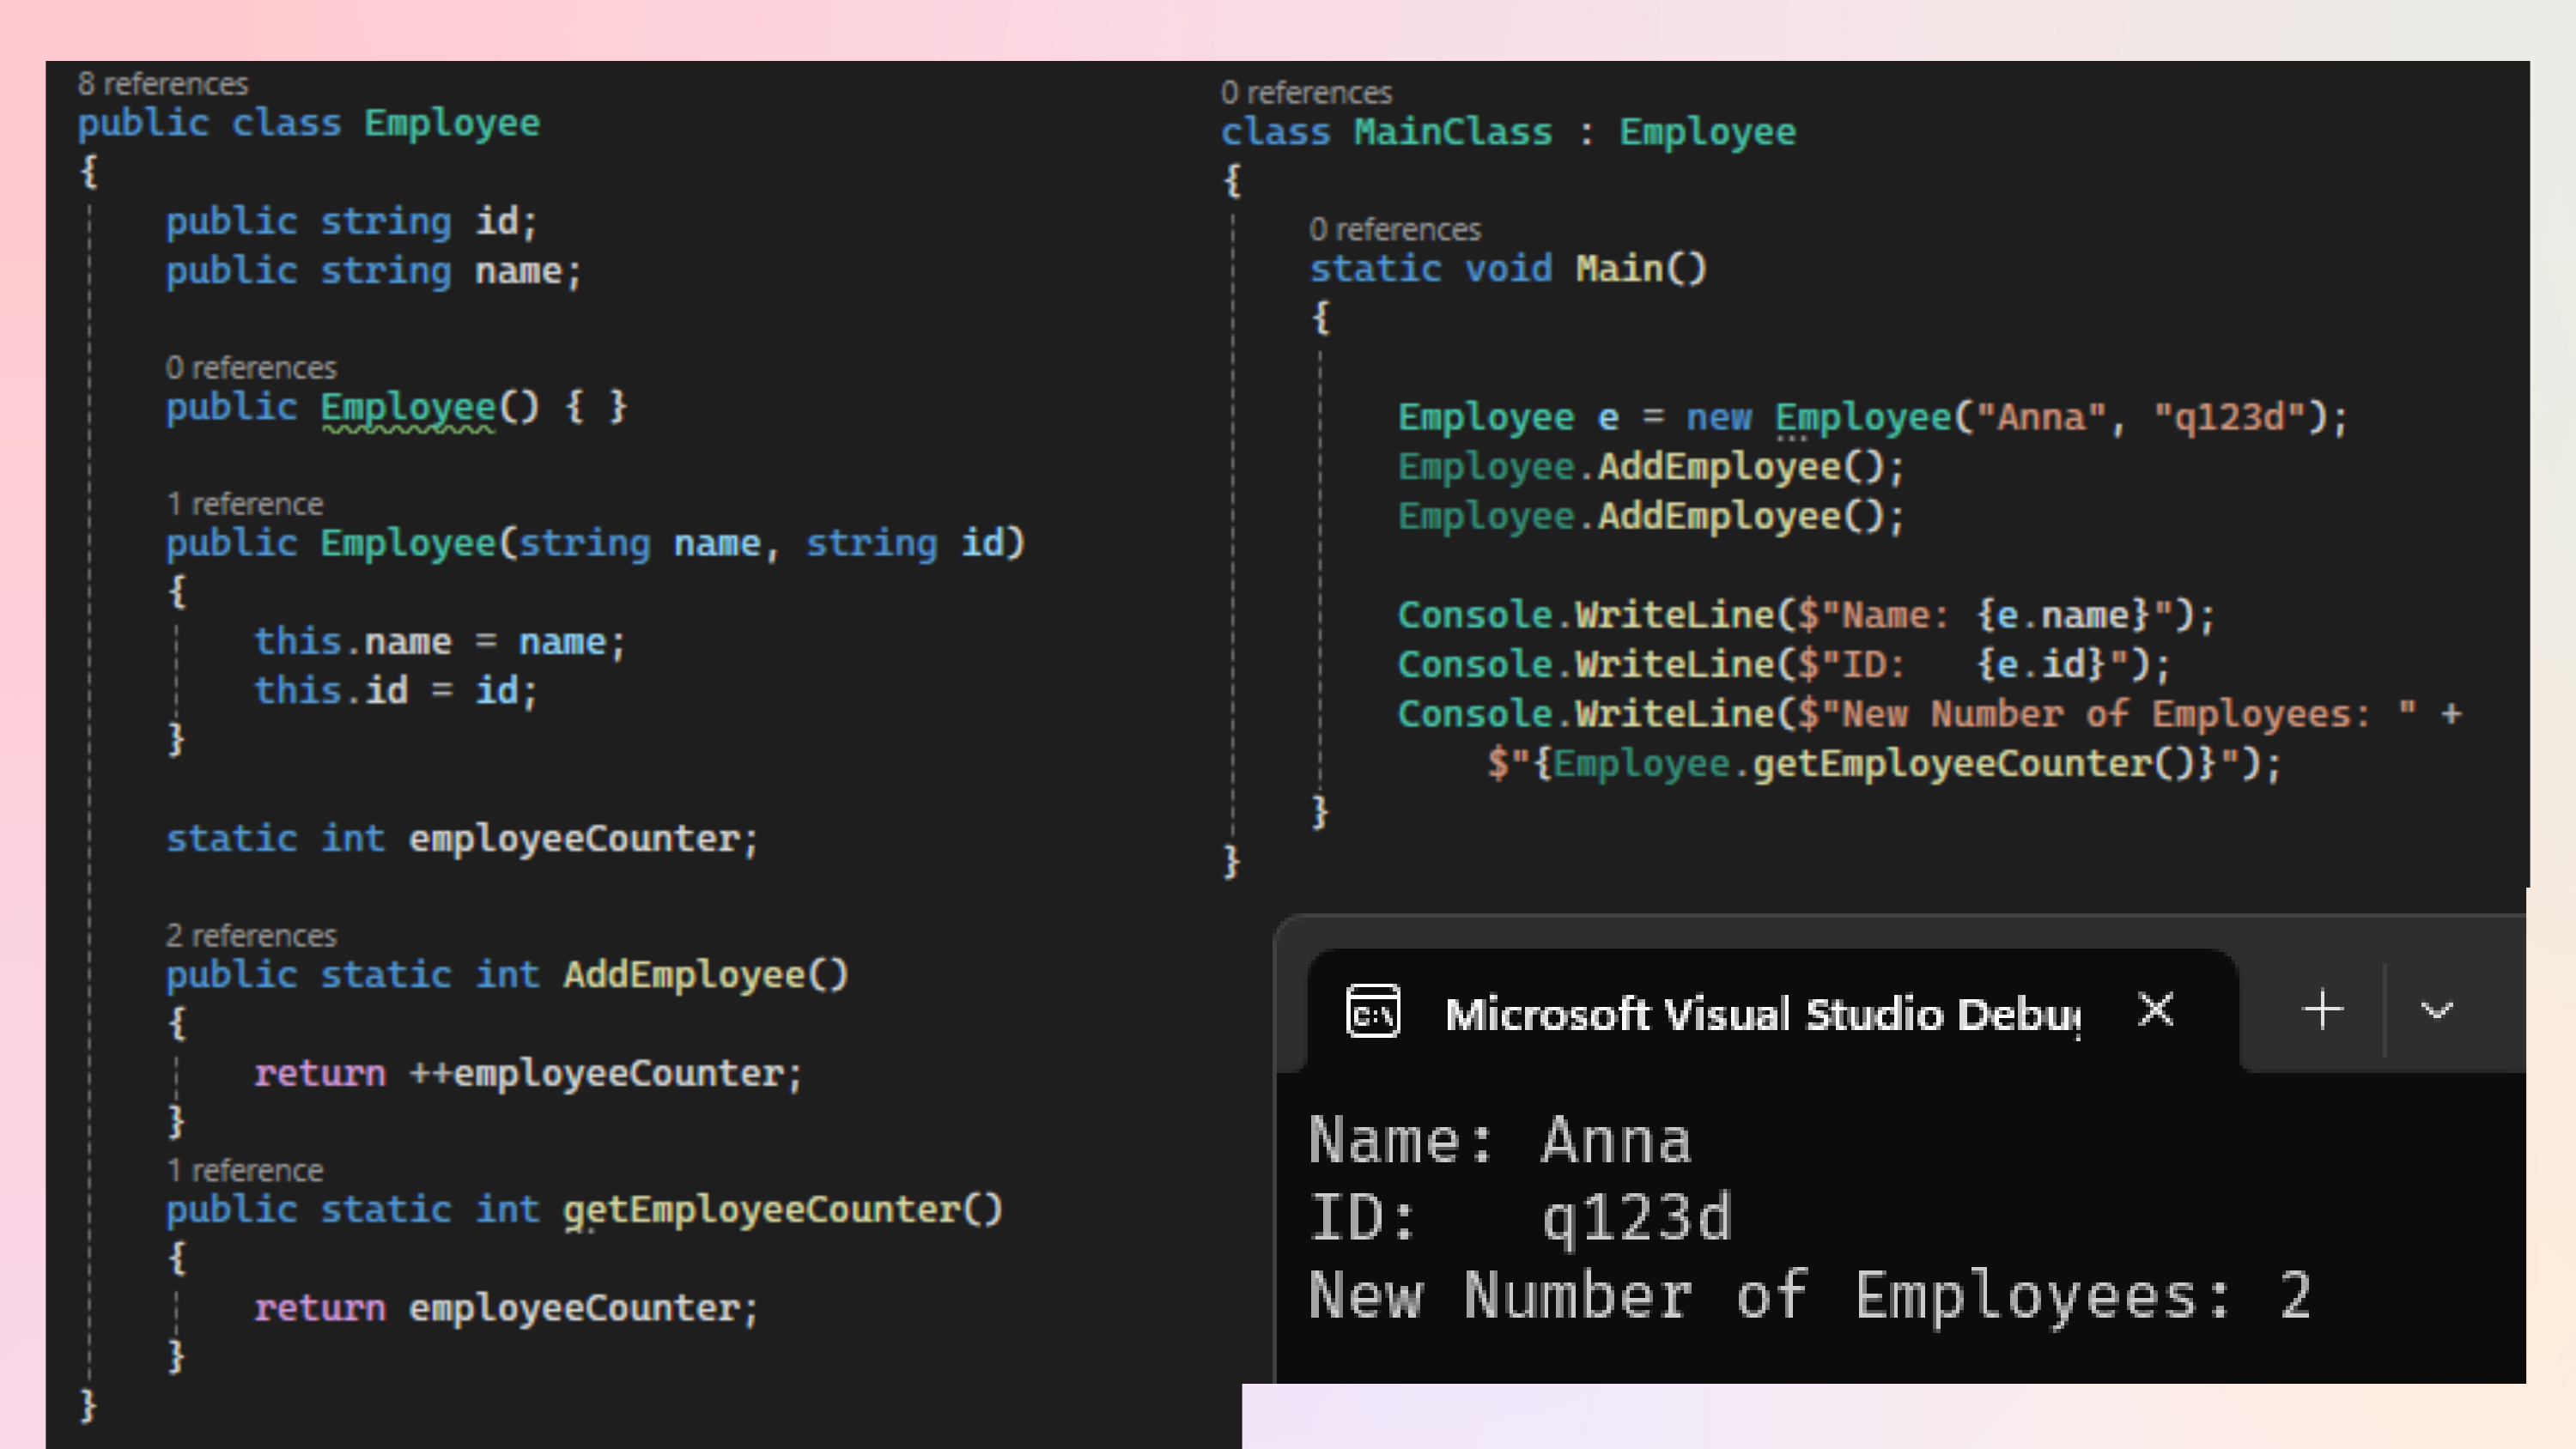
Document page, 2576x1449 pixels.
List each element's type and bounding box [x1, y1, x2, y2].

text_box [1200, 61, 2530, 888]
text_box [46, 61, 1242, 1449]
text_box [1238, 887, 2527, 1384]
text_box [0, 0, 2576, 1449]
